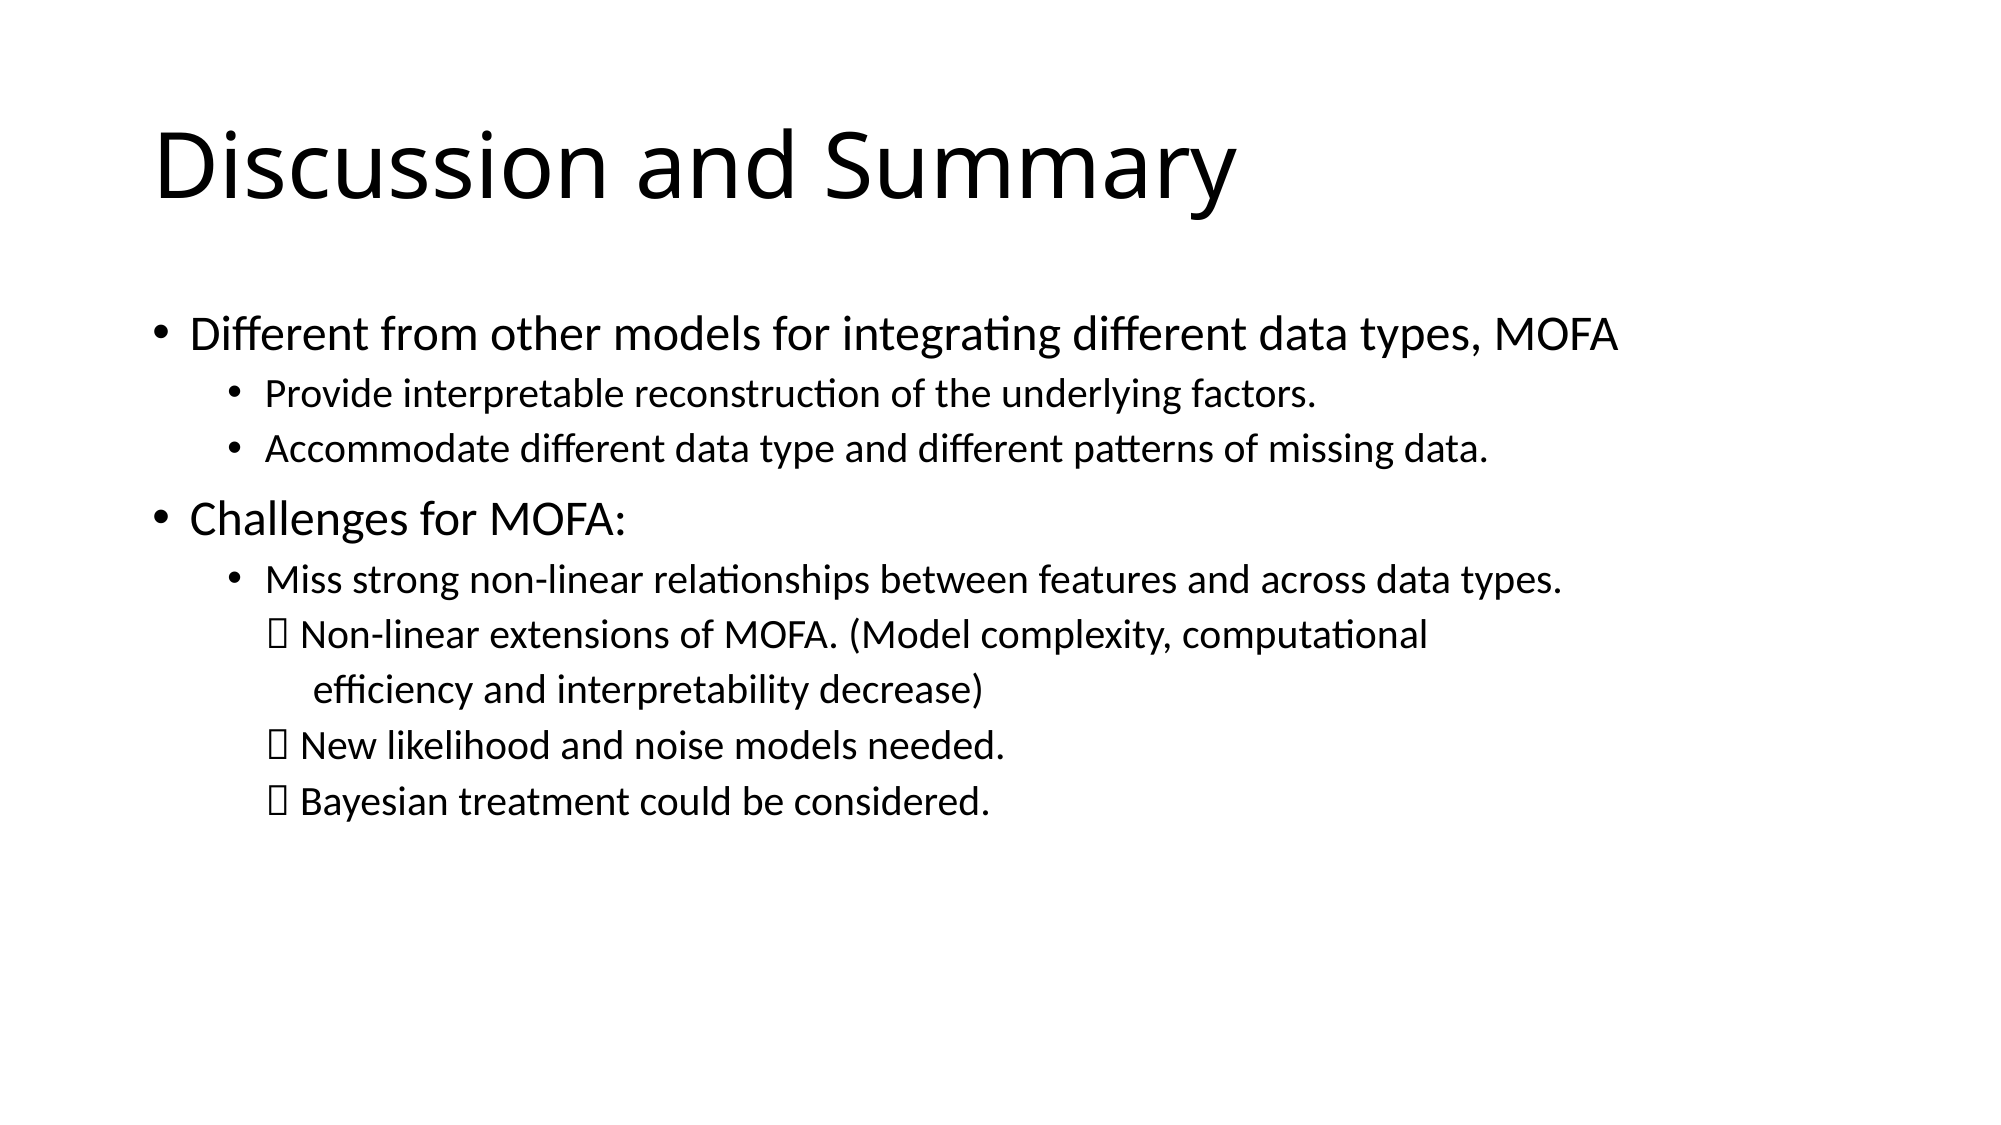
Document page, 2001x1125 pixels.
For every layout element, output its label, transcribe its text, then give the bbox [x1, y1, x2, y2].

list Different from other models for integrating different data types, MOFA Provide interpretable reconstruction of the underlying factors. Accommodate different data type and different patterns of missing data. Challenges for MOFA: Miss strong non-linear relationships between features and across data types.  Non-linear extensions of MOFA. (Model complexity, computational efficiency and interpretability decrease)  New likelihood and noise models needed.  Bayesian treatment could be considered. [137, 299, 1863, 1014]
title Discussion and Summary [137, 59, 1863, 278]
